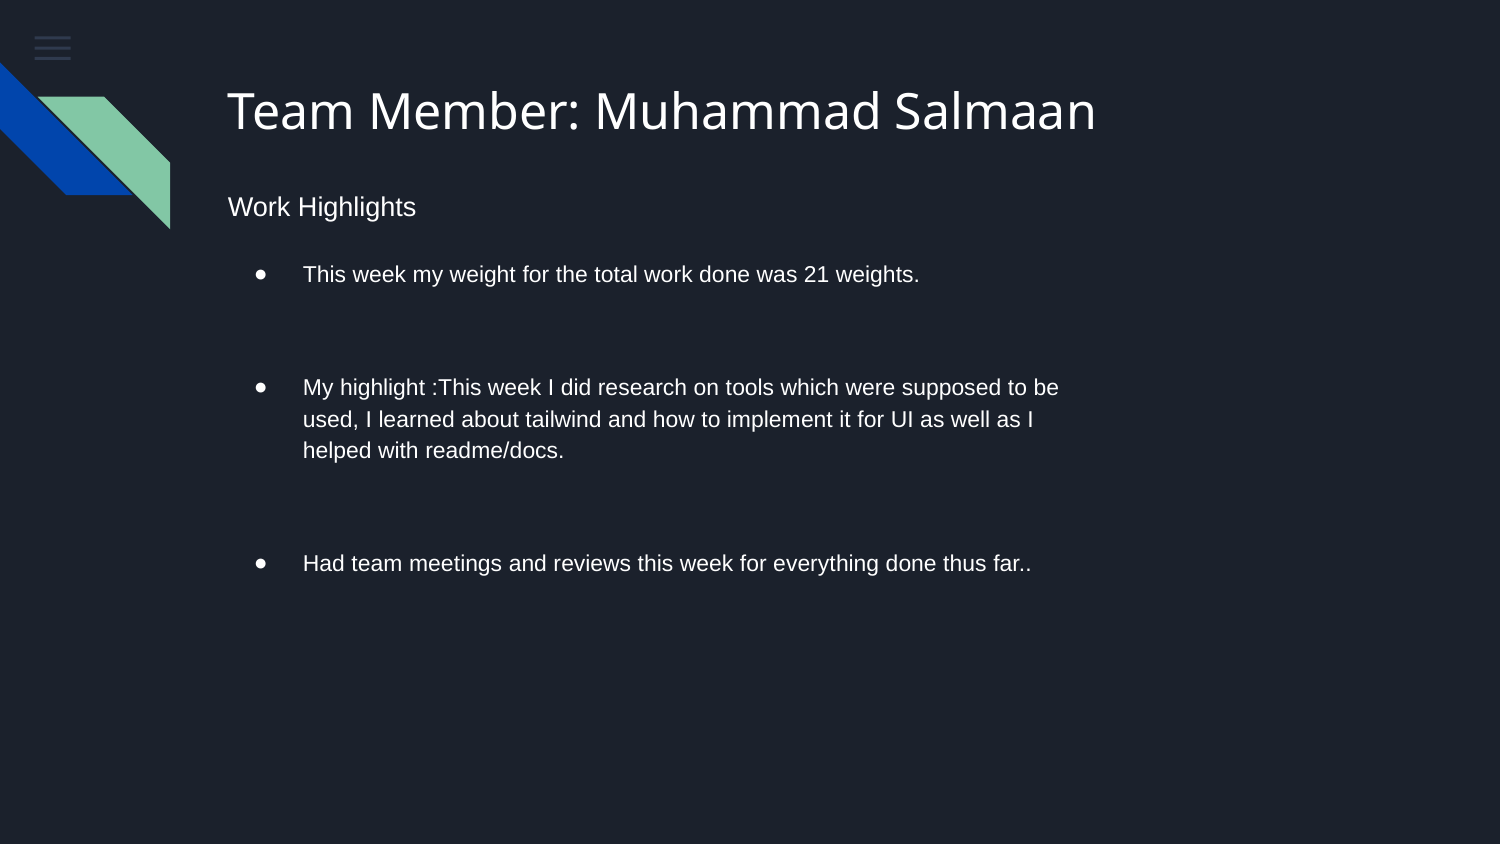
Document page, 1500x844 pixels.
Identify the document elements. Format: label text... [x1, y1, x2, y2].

list Work Highlights This week my weight for the total work done was 21 weights. My highlight :This week I did research on tools which were supposed to be used, I learned about tailwind and how to implement it for UI as well as I helped with readme/docs. Had team meetings and reviews this week for everything done thus far.. [212, 170, 1075, 766]
title Team Member: Muhammad Salmaan [212, 64, 1368, 215]
